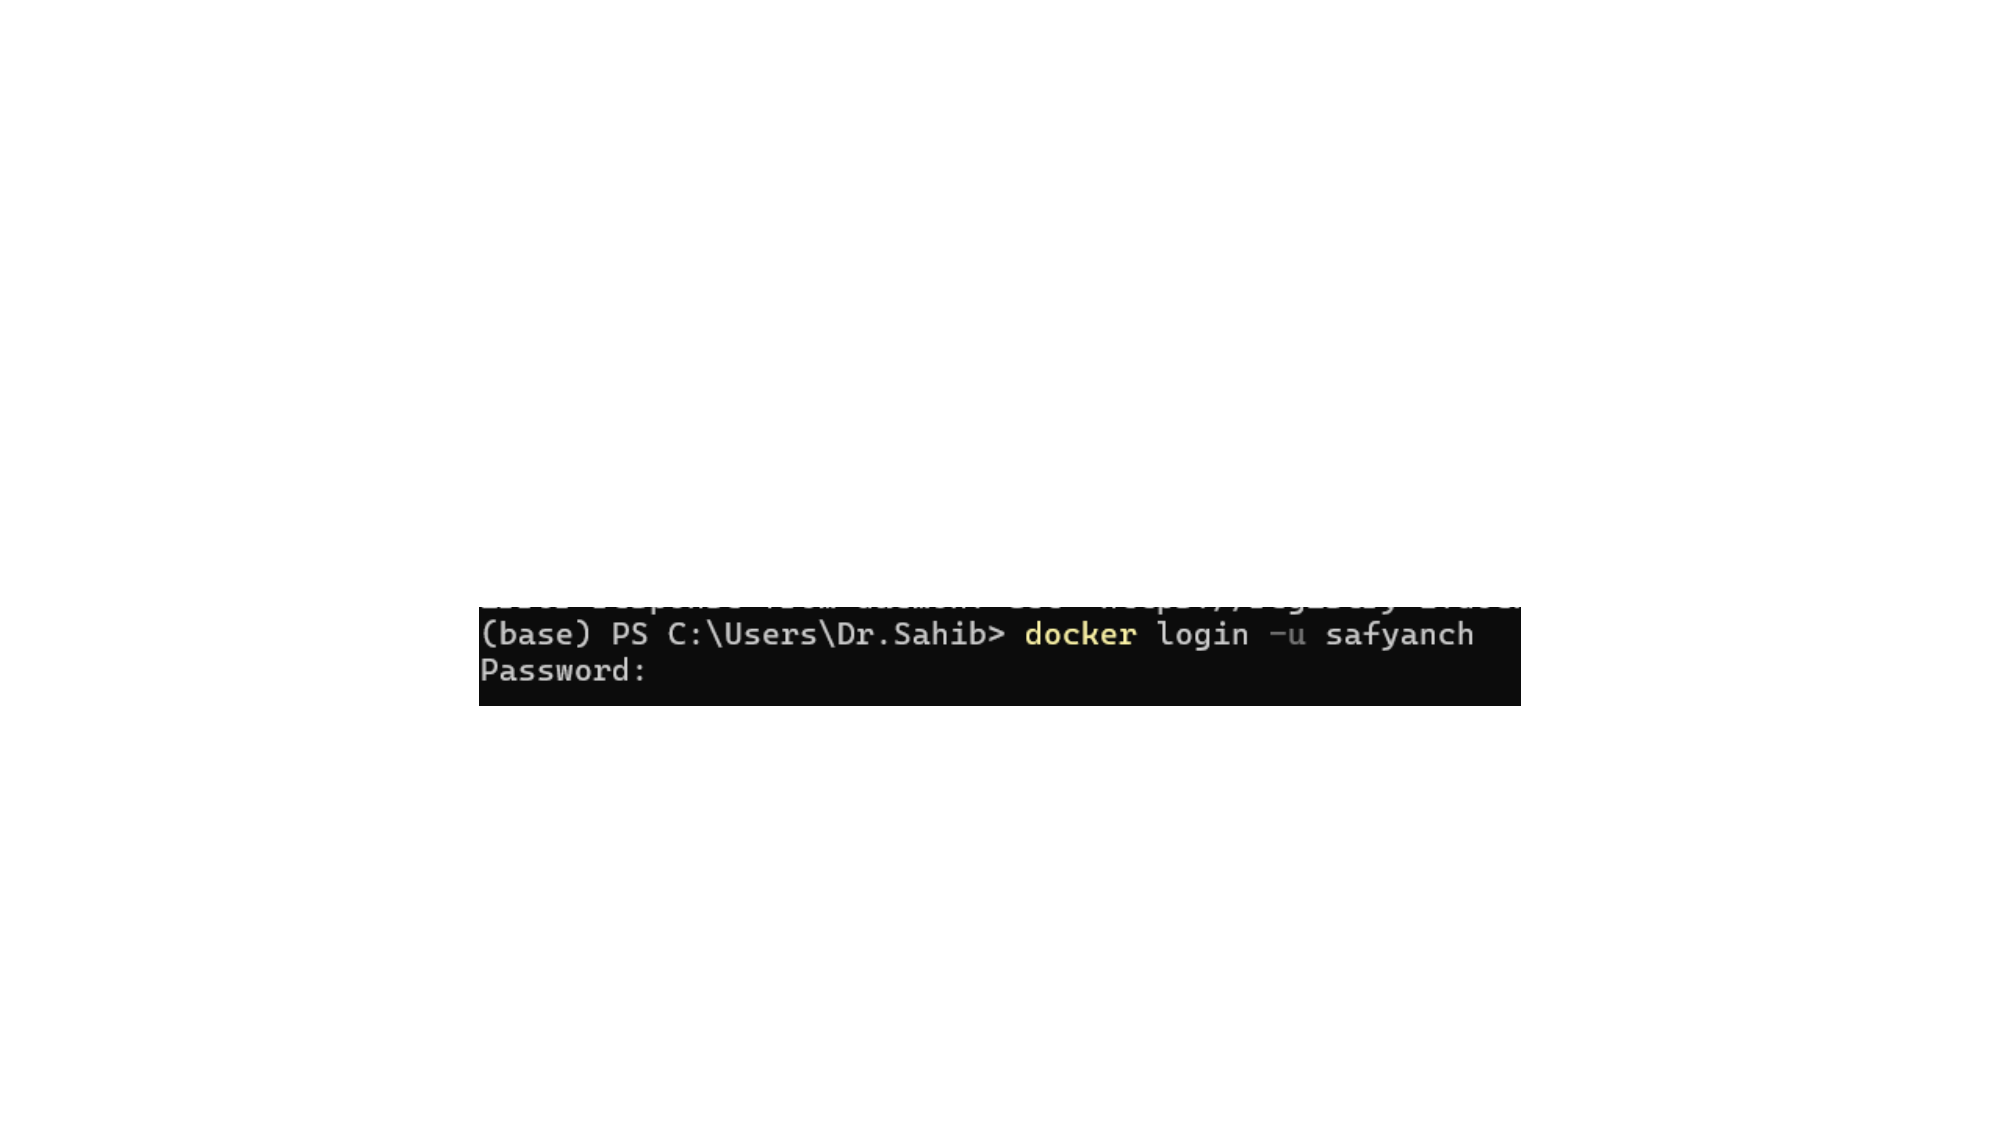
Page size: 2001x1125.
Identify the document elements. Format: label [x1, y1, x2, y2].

list [479, 607, 1521, 706]
